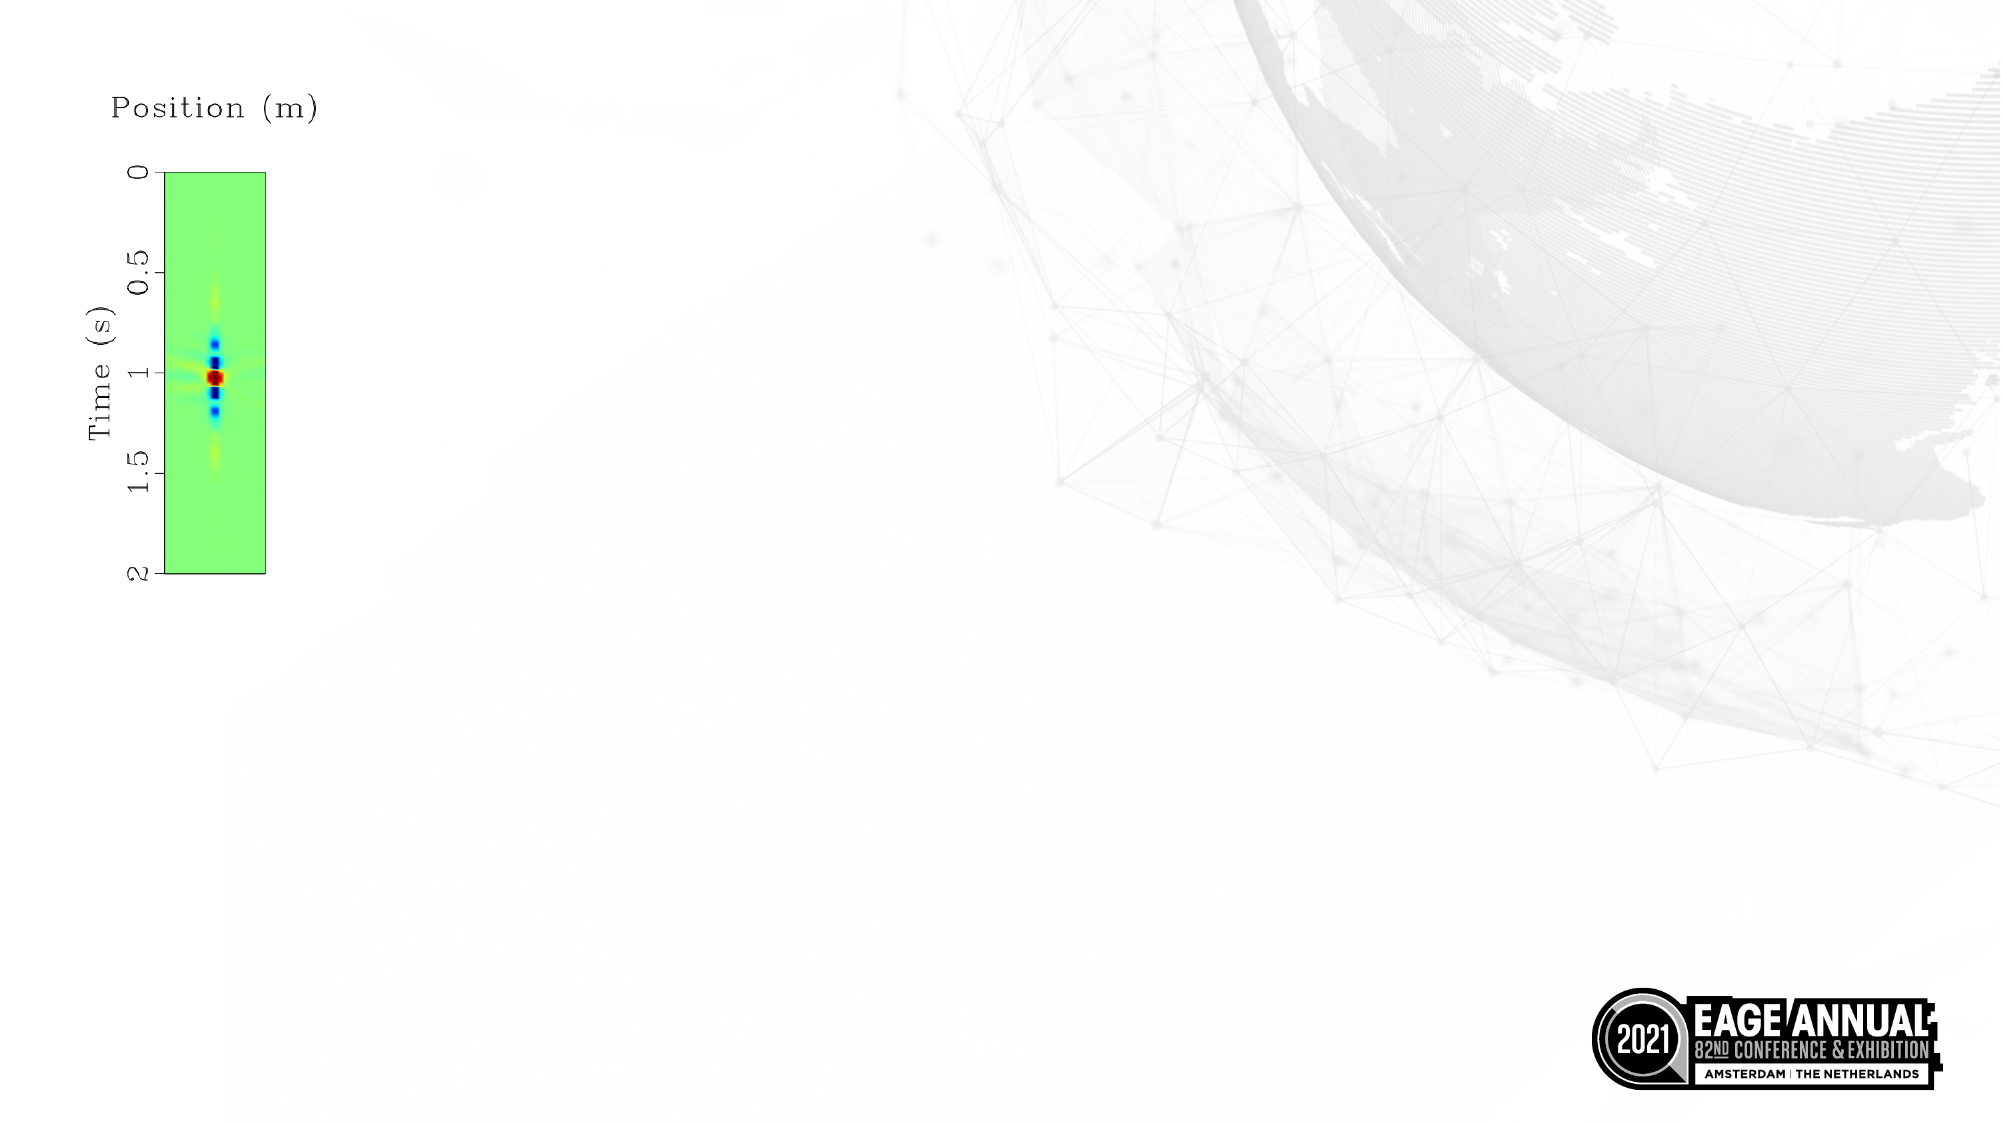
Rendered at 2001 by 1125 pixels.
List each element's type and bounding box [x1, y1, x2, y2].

list [77, 85, 322, 586]
picture [0, 0, 2001, 1125]
